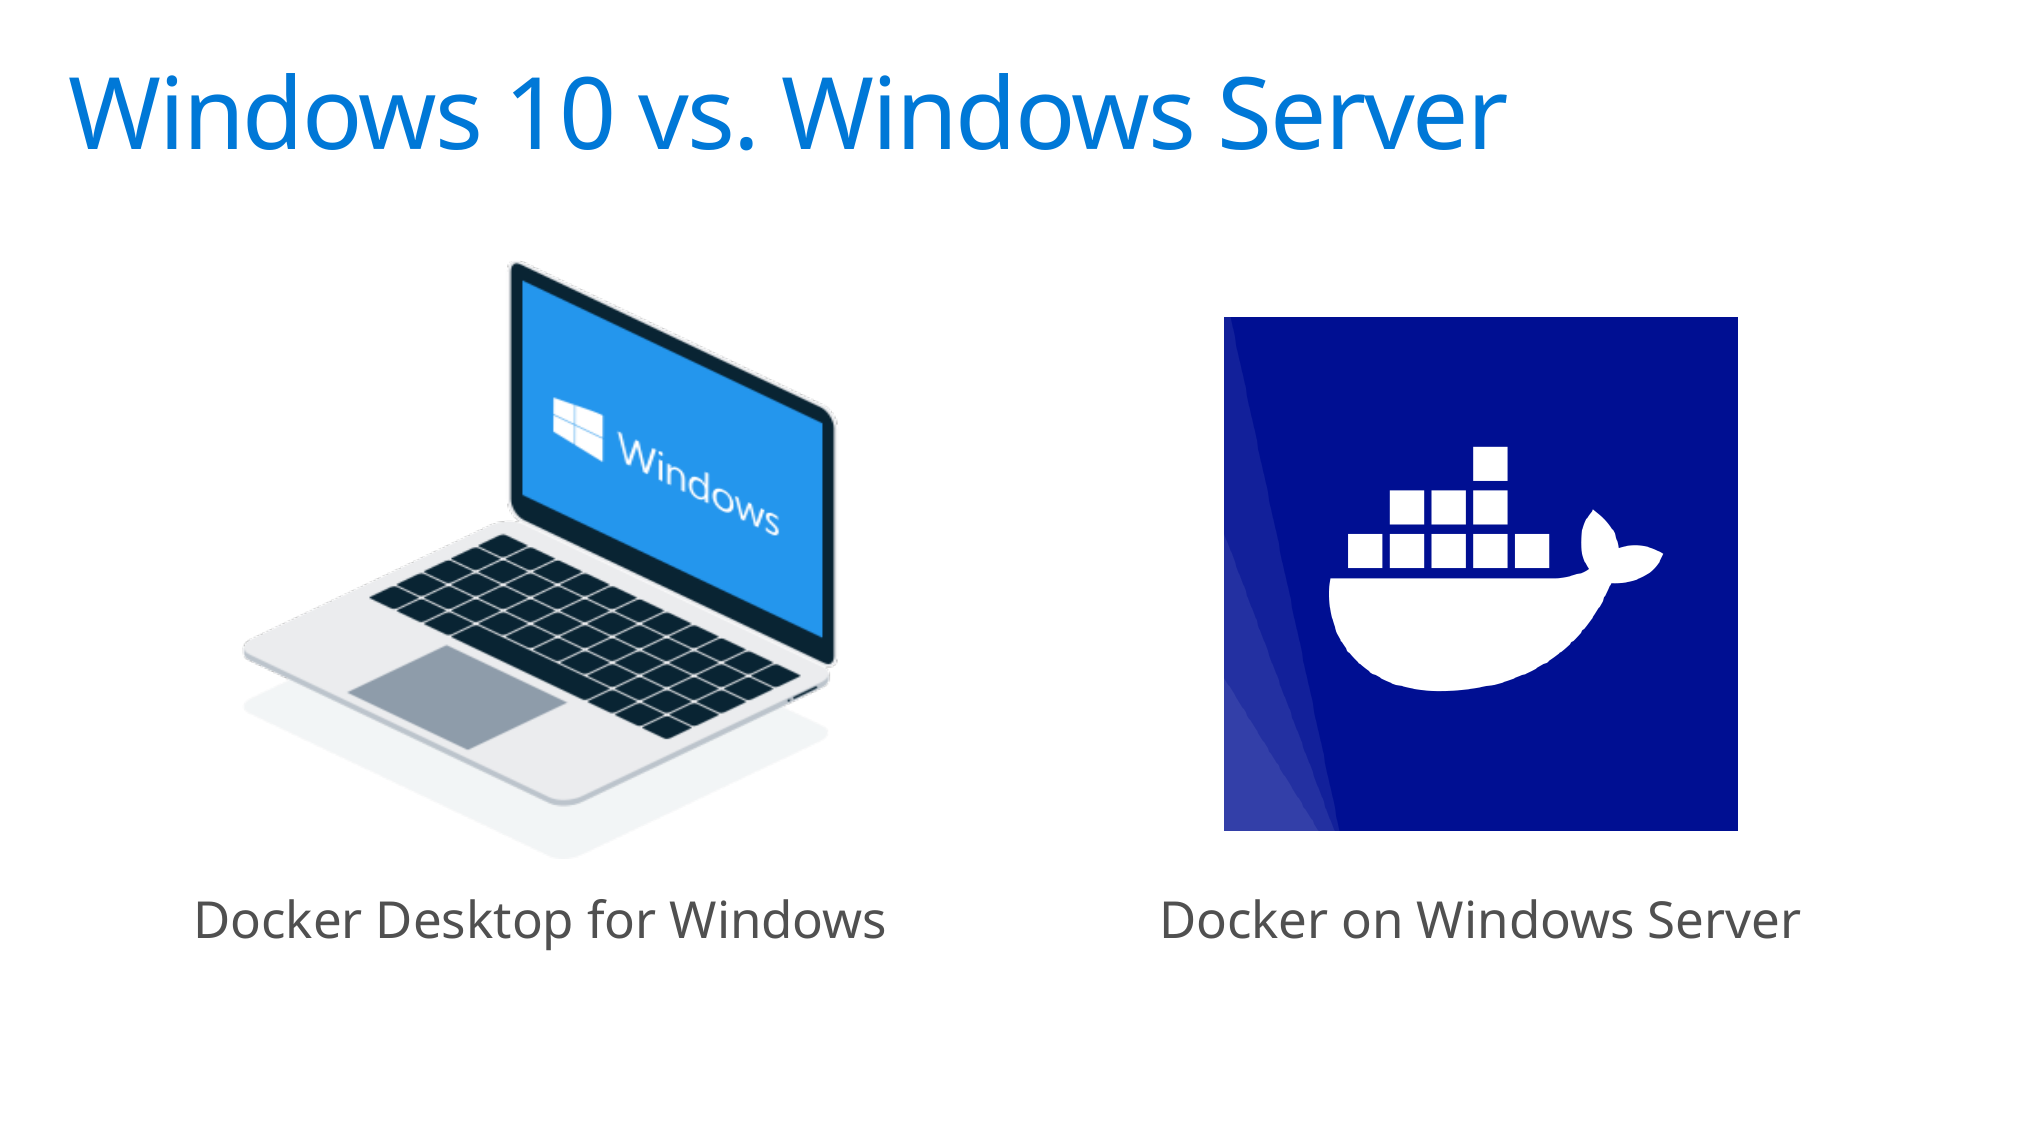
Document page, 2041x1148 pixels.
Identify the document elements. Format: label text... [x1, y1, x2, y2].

title Windows 10 vs. Windows Server [45, 48, 1996, 199]
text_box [1142, 316, 1819, 976]
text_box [171, 259, 910, 977]
